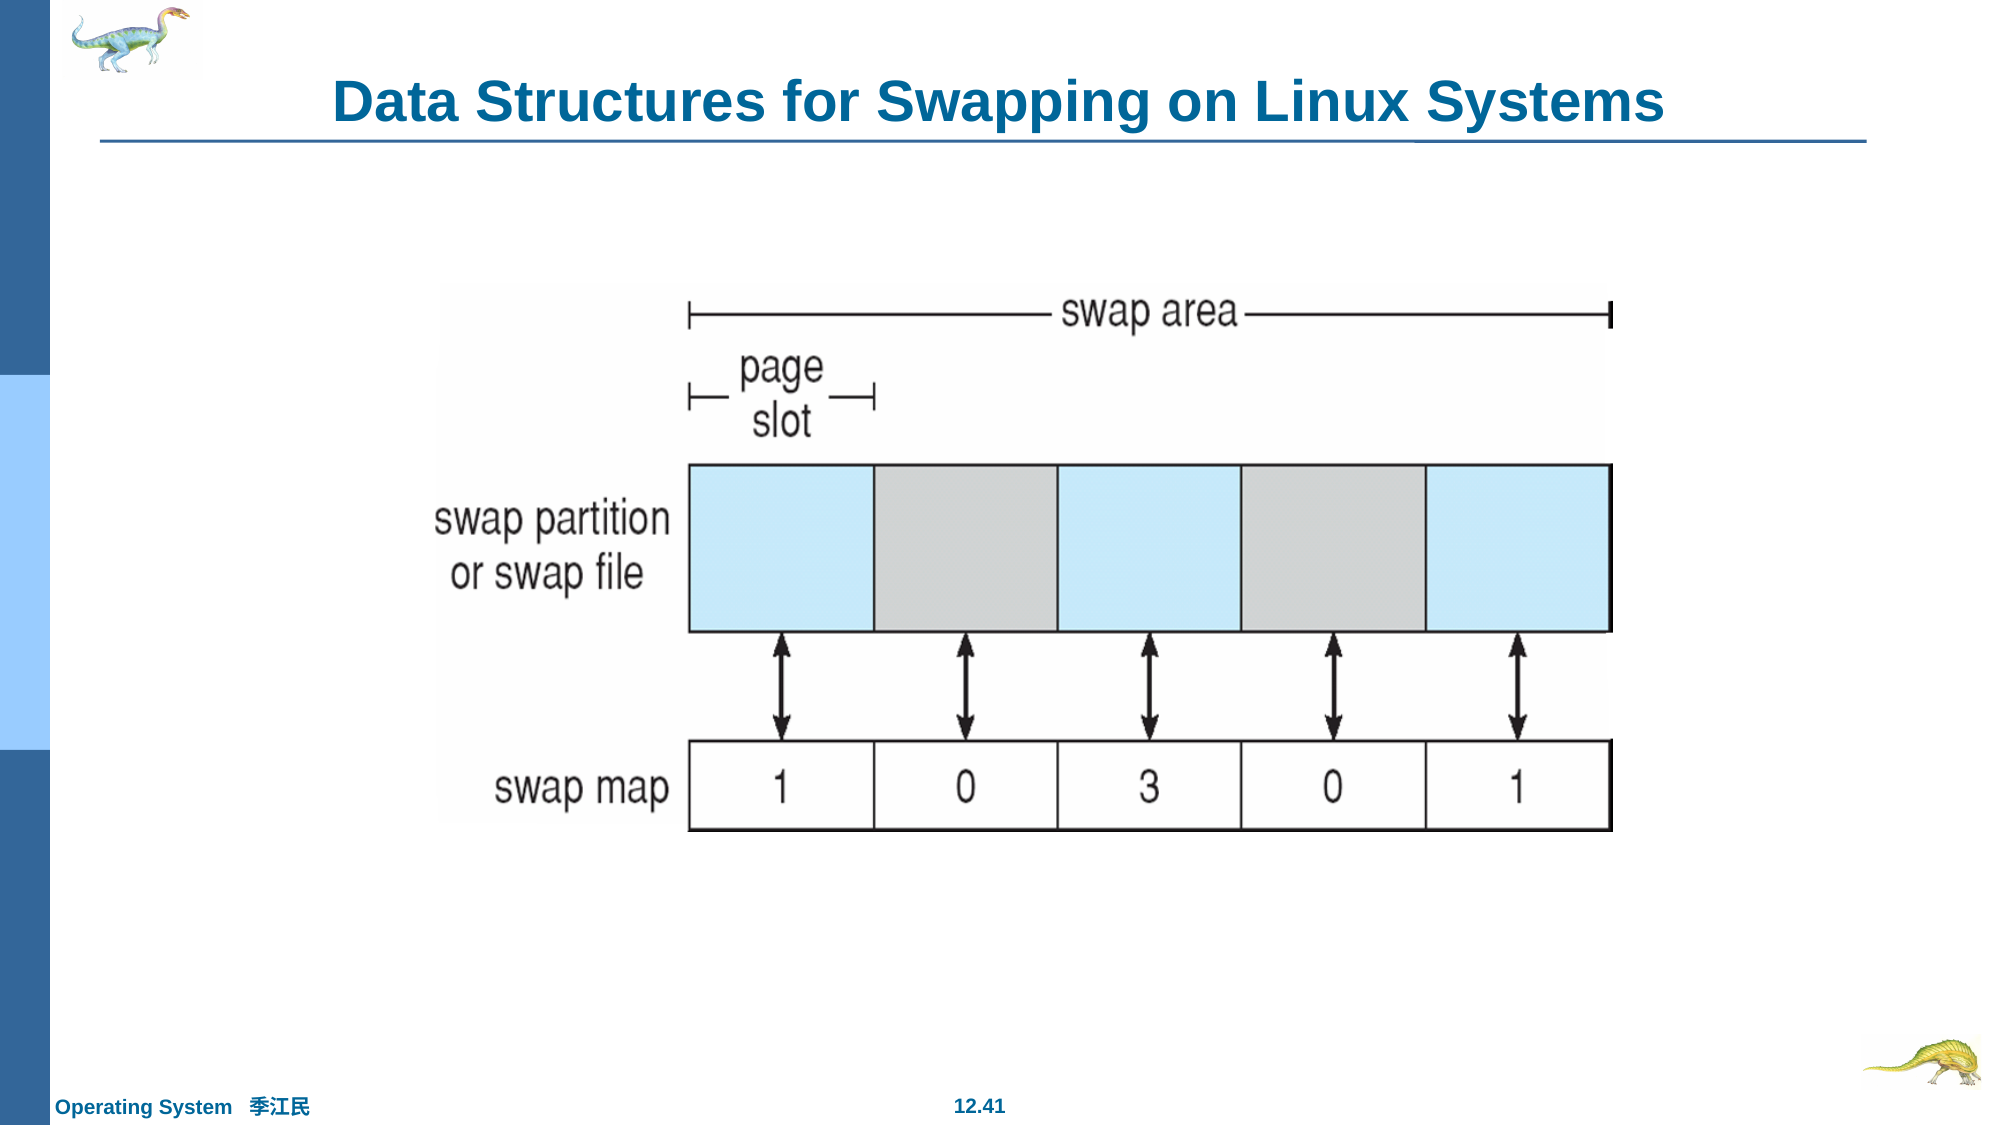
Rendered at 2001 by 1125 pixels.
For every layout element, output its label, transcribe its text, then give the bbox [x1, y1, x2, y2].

picture [433, 277, 1613, 833]
title Data Structures for Swapping on Linux Systems [99, 45, 1900, 141]
picture [62, 0, 203, 80]
picture [1861, 1034, 1982, 1090]
